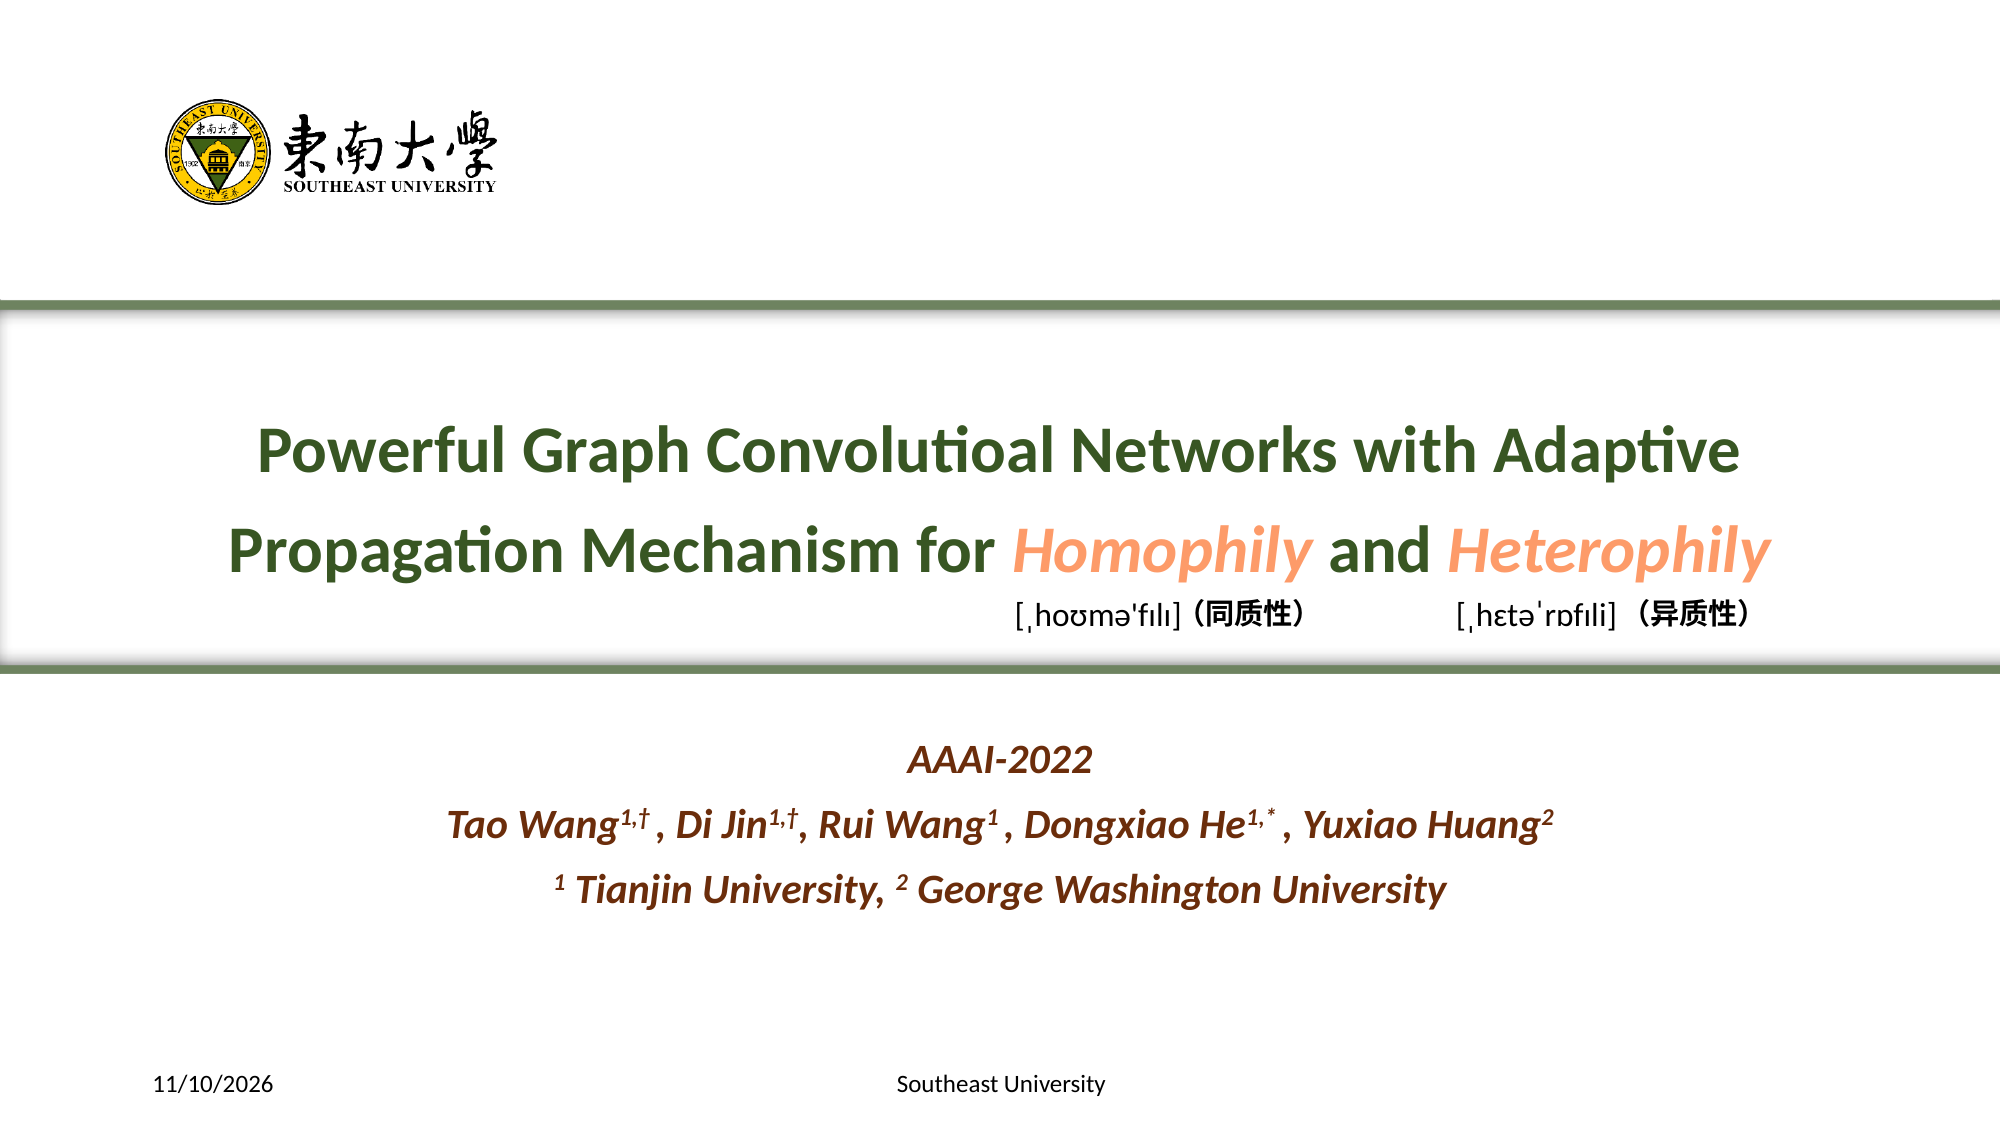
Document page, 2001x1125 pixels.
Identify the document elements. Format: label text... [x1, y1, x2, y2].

picture [0, 299, 2000, 674]
text_box AAAI-2022 Tao Wang1,† , Di Jin1,†, Rui Wang1 , Dongxiao He1,* , Yuxiao Huang2 1 Tianjin University, 2 George Washington University [201, 708, 1799, 919]
text_box Powerful Graph Convolutioal Networks with Adaptive Propagation Mechanism for Homophily and Heterophily [201, 378, 1799, 594]
picture [165, 99, 497, 205]
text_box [999, 585, 1338, 642]
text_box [1441, 585, 1783, 642]
